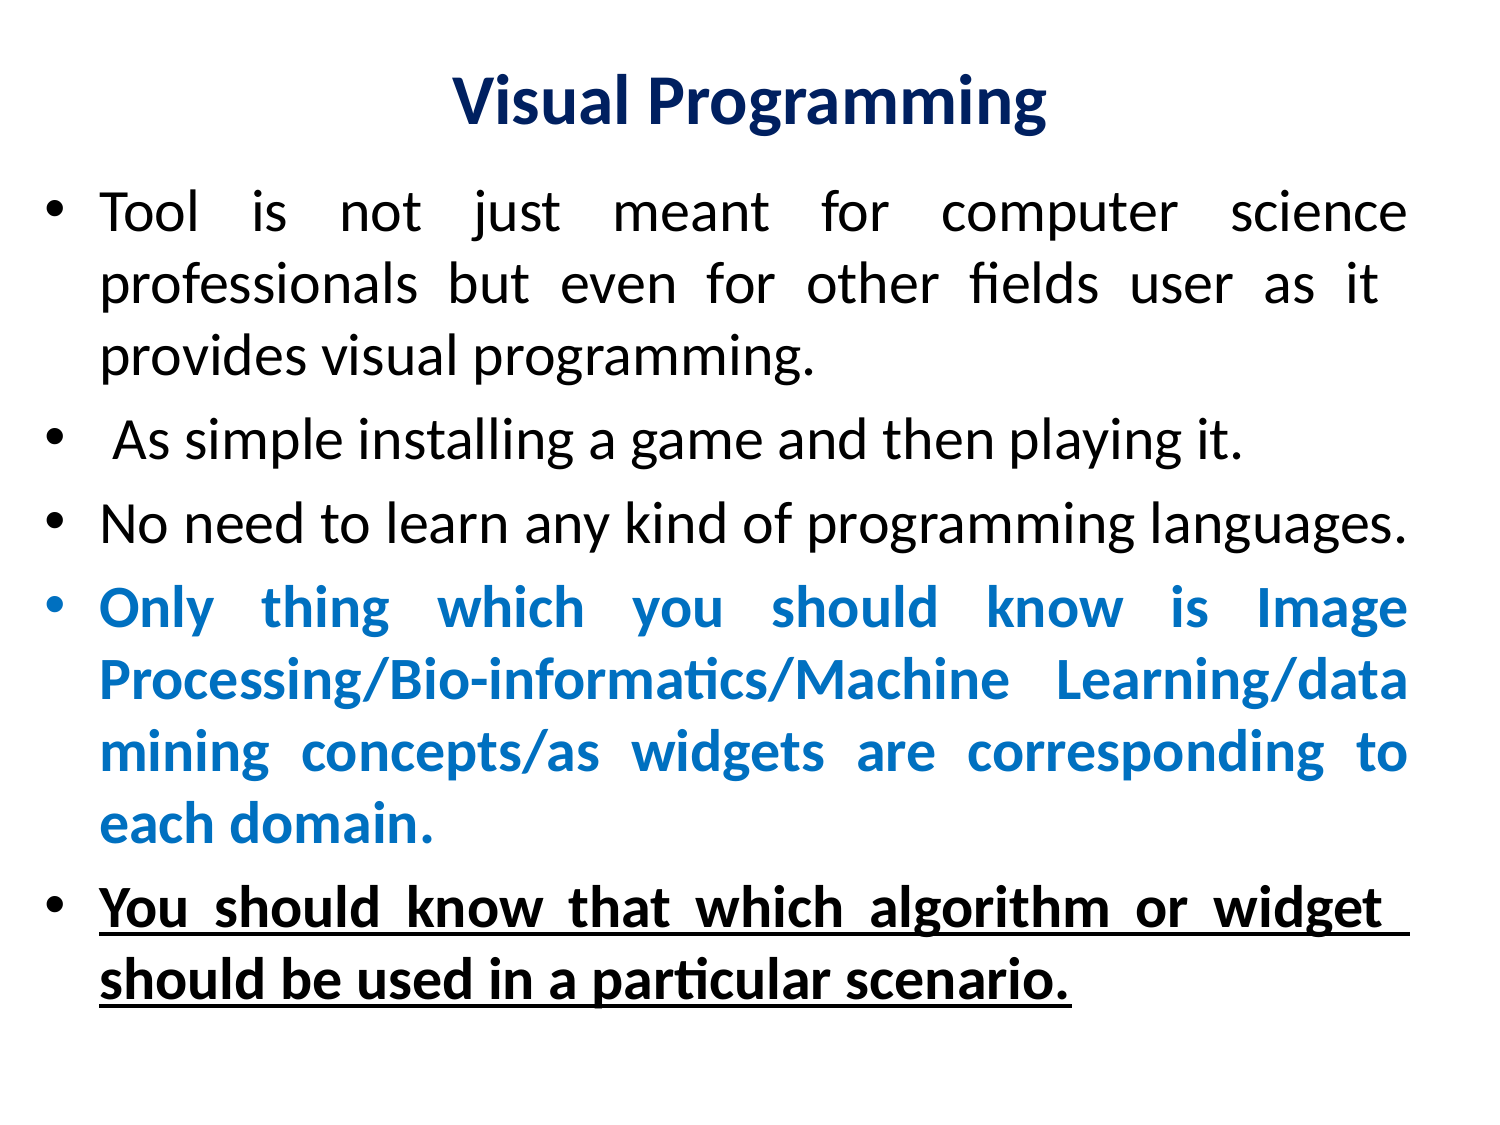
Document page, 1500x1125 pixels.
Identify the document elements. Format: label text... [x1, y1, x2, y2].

title Visual Programming [75, 45, 1425, 164]
list Tool is not just meant for computer science professionals but even for other fields user as it provides visual programming. As simple installing a game and then playing it. No need to learn any kind of programming languages. Only thing which you should know is Image Processing/Bio-informatics/Machine Learning/data mining concepts/as widgets are corresponding to each domain. You should know that which algorithm or widget should be used in a particular scenario. [29, 164, 1425, 1071]
